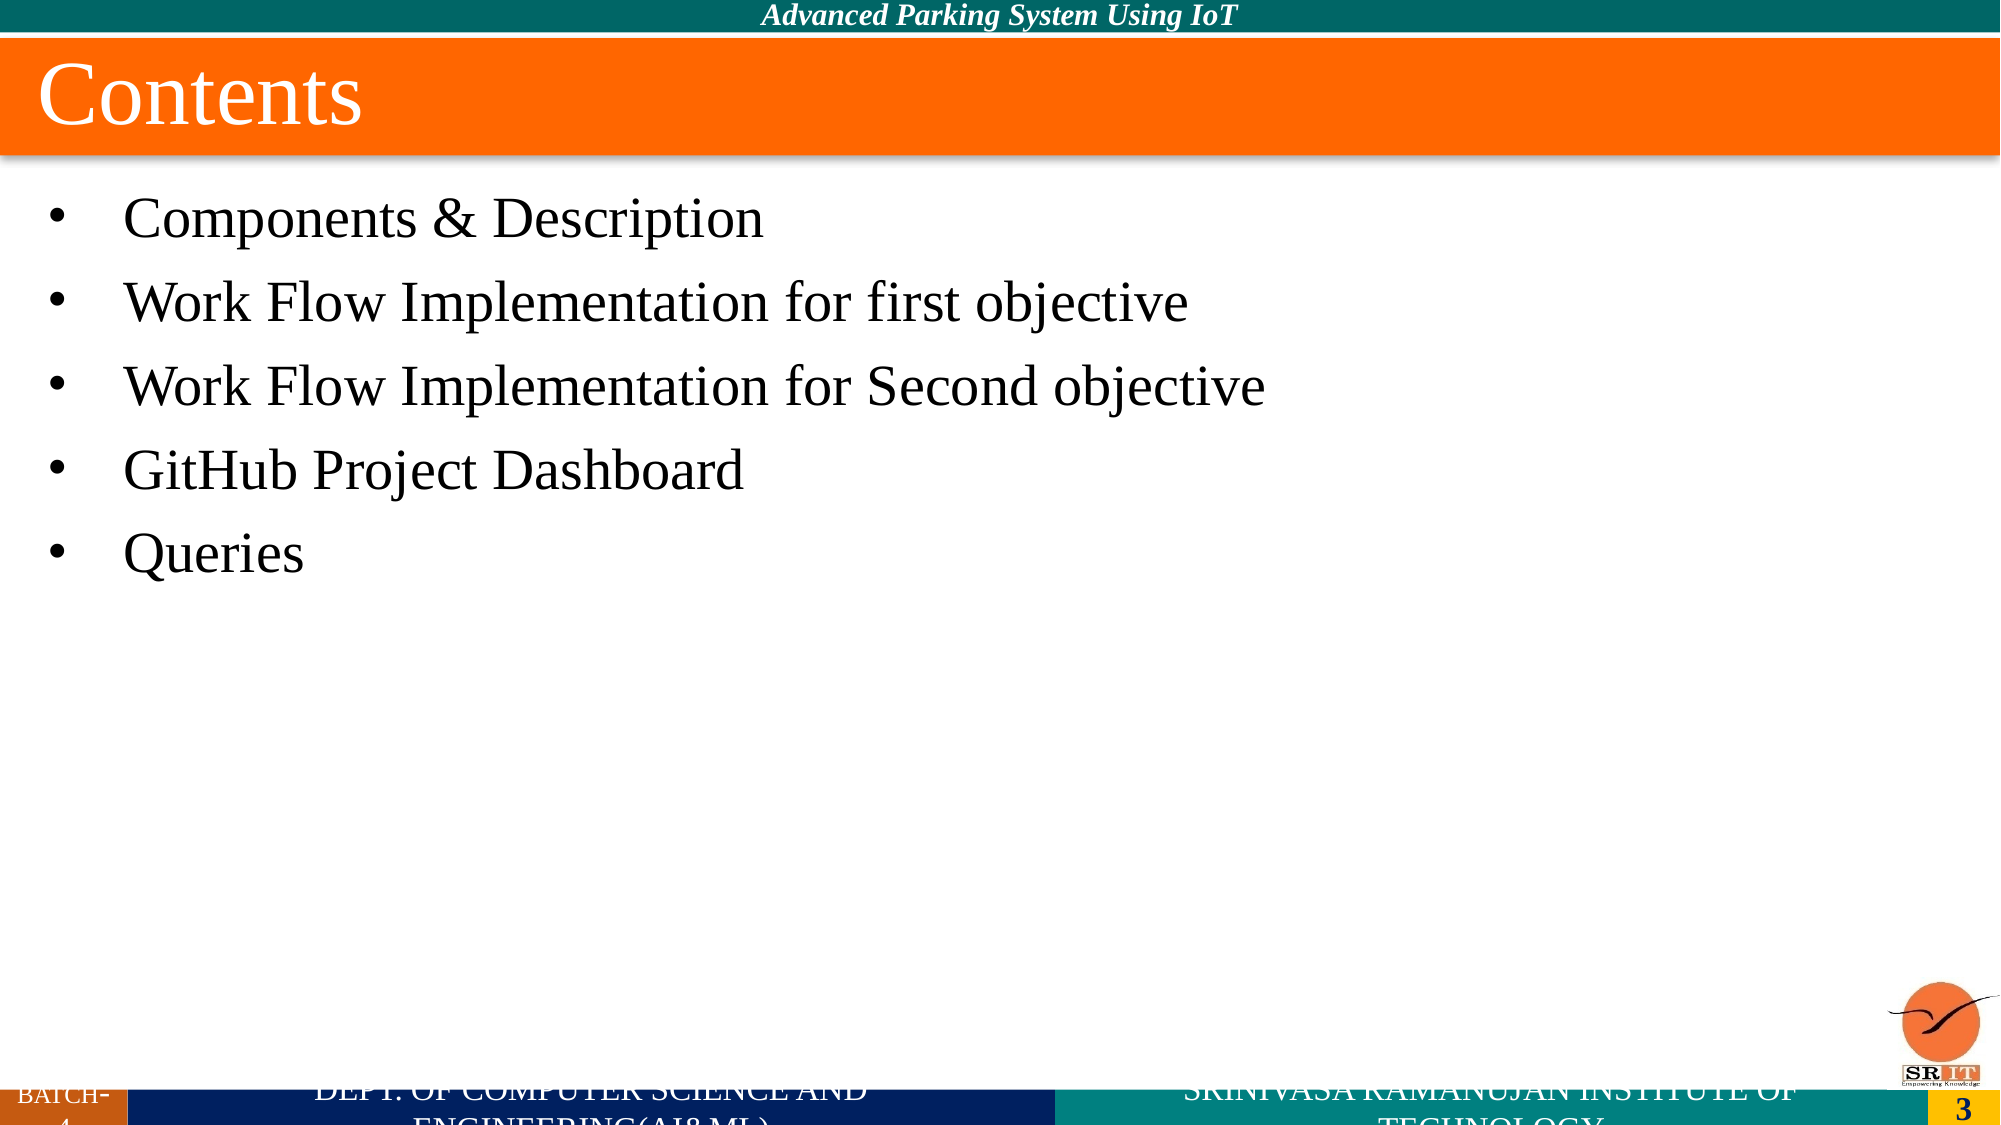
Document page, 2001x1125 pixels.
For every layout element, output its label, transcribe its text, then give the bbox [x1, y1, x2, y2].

list Components & Description Work Flow Implementation for first objective Work Flow Implementation for Second objective GitHub Project Dashboard Queries [32, 179, 1965, 1065]
title Contents [0, 38, 2000, 156]
picture [1887, 977, 2000, 1090]
